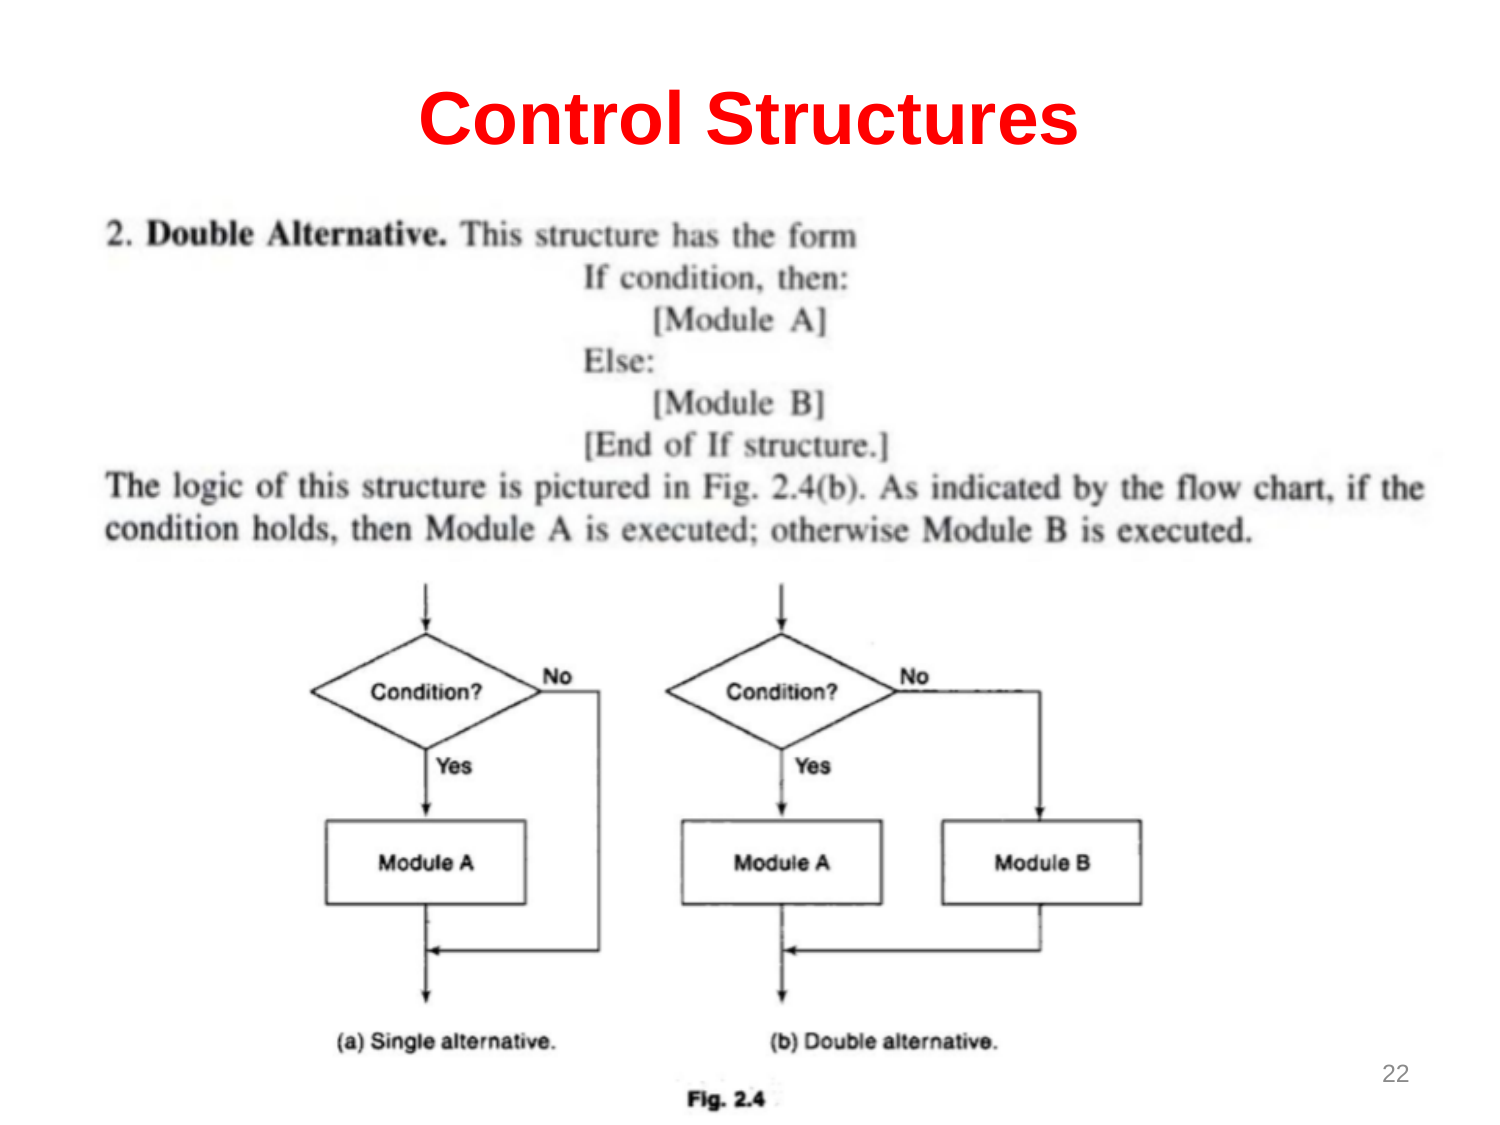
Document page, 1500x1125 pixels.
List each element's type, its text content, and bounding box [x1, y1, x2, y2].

title Control Structures [75, 45, 1425, 185]
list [64, 195, 1468, 562]
slide_number 22 [1163, 1042, 1425, 1103]
picture [289, 562, 1160, 1125]
